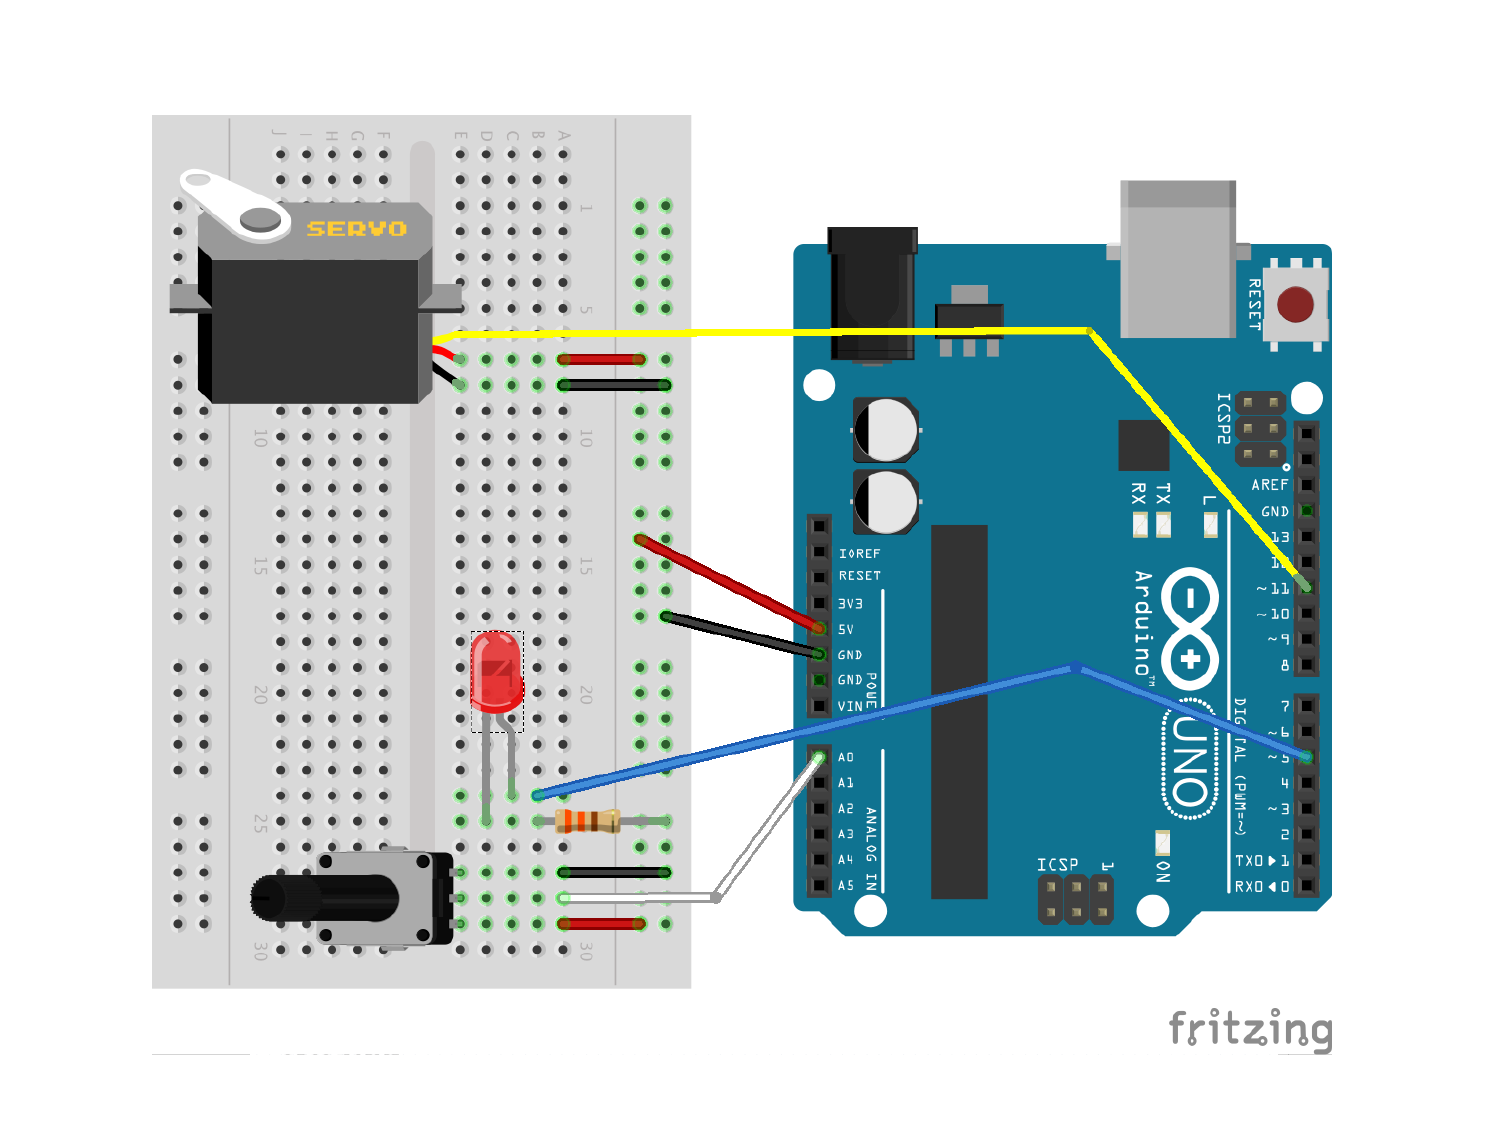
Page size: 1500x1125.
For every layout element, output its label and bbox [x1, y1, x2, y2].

list [0, 115, 1500, 1055]
